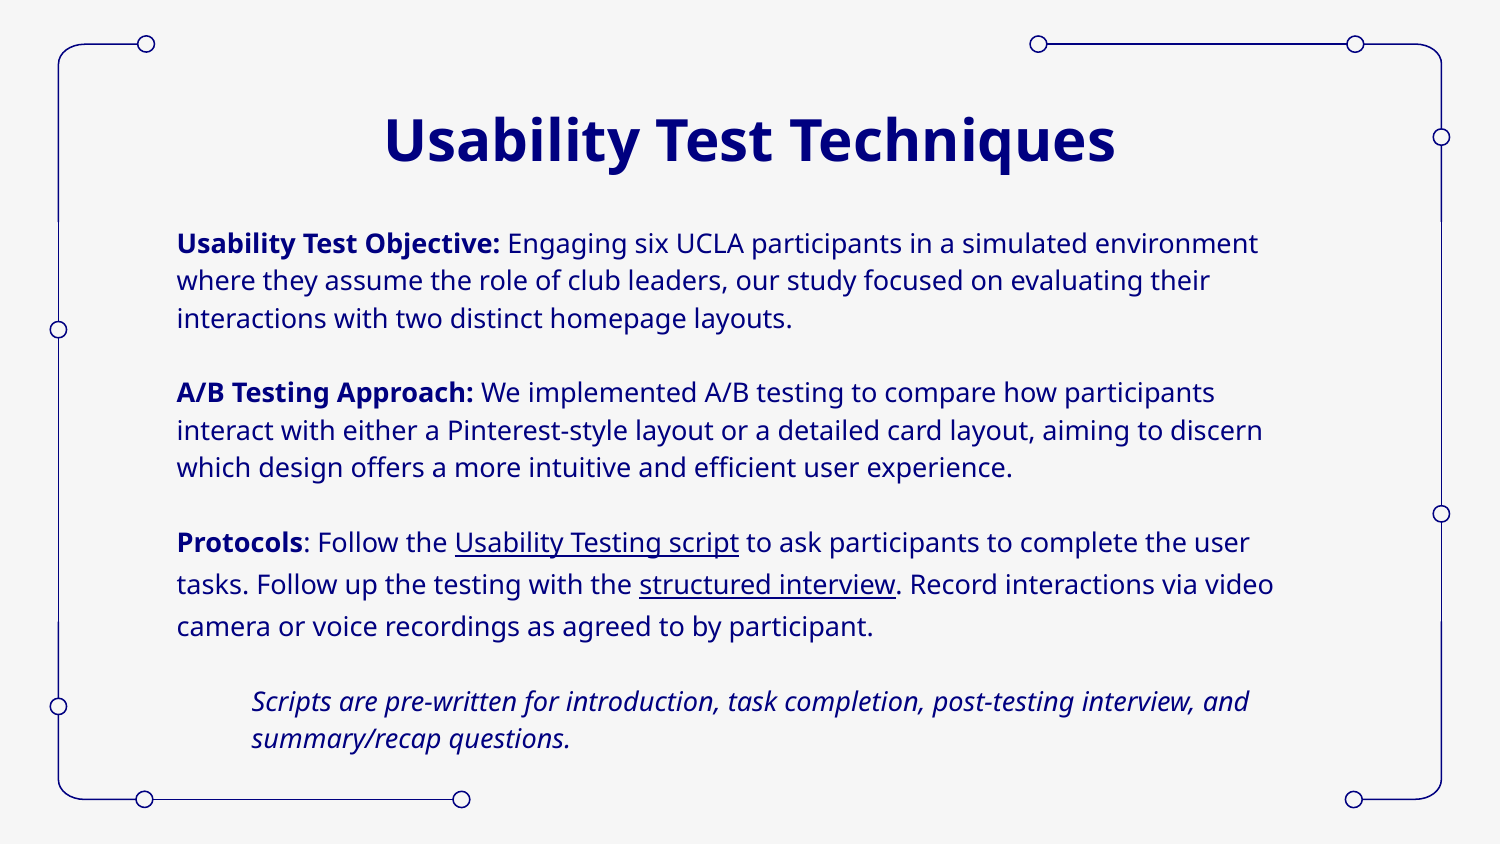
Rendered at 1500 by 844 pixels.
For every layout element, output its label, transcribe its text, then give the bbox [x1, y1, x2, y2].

title Usability Test Techniques [118, 88, 1382, 167]
subtitle Usability Test Objective: Engaging six UCLA participants in a simulated environment where they assume the role of club leaders, our study focused on evaluating their interactions with two distinct homepage layouts. A/B Testing Approach: We implemented A/B testing to compare how participants interact with either a Pinterest-style layout or a detailed card layout, aiming to discern which design offers a more intuitive and efficient user experience. Protocols: Follow the Usability Testing script to ask participants to complete the user tasks. Follow up the testing with the structured interview. Record interactions via video camera or voice recordings as agreed to by participant. Scripts are pre-written for introduction, task completion, post-testing interview, and summary/recap questions. [161, 206, 1375, 599]
